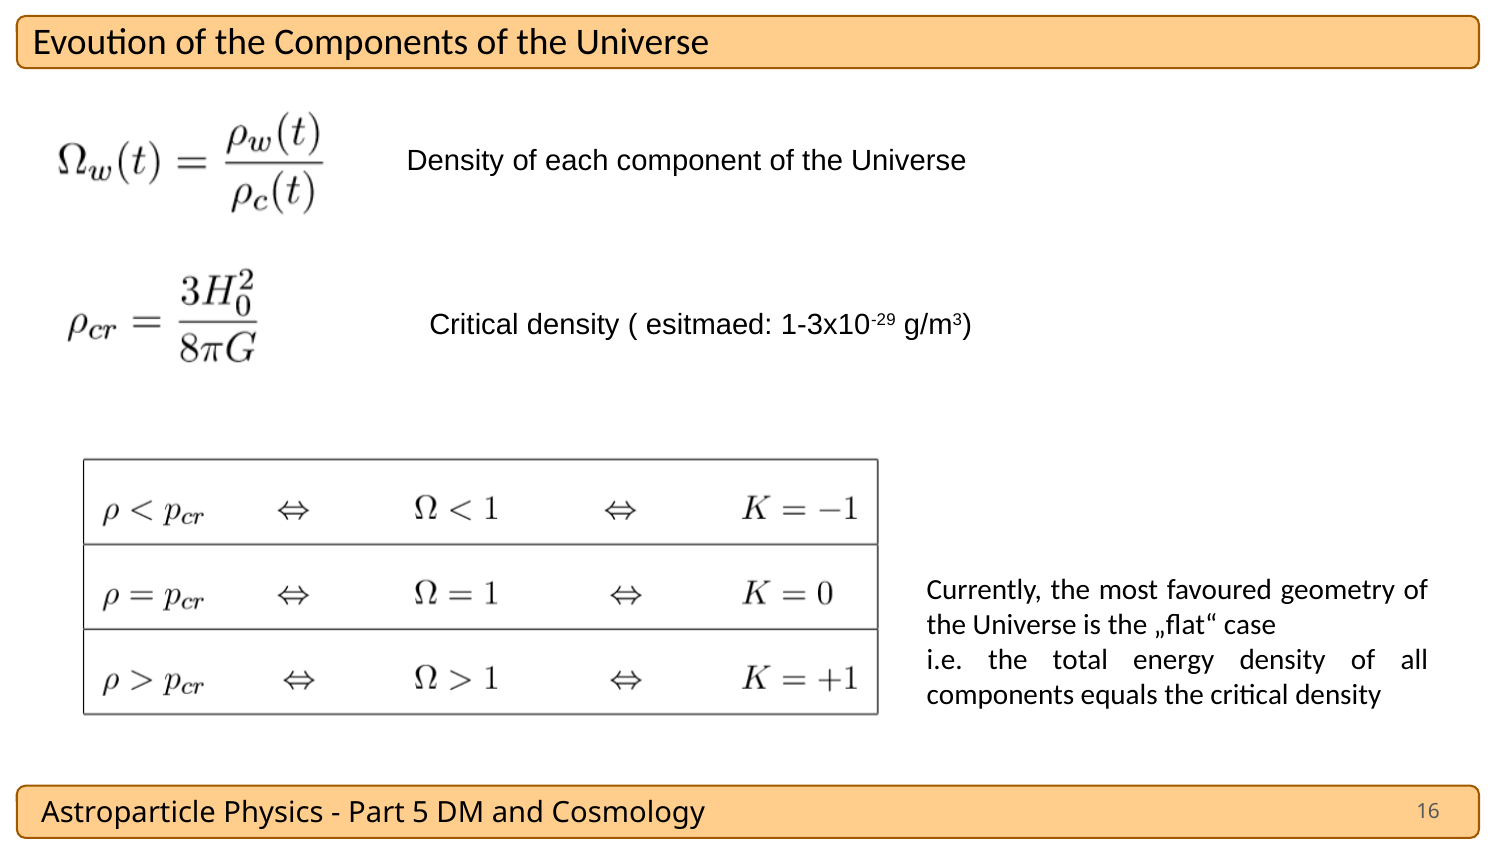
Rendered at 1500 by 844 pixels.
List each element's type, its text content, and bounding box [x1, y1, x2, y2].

text_box Currently, the most favoured geometry of the Universe is the „flat“ case i.e. the total energy density of all components equals the critical density [911, 563, 1444, 718]
slide_number 16 [1105, 782, 1455, 841]
text_box Critical density ( esitmaed: 1-3x10-29 g/m3) [414, 297, 1455, 348]
text_box Evoution of the Components of the Universe [18, 9, 1500, 70]
text_box Density of each component of the Universe [391, 133, 1432, 184]
picture [42, 244, 278, 384]
picture [25, 79, 334, 242]
footer Astroparticle Physics - Part 5 DM and Cosmology [26, 785, 841, 844]
picture [42, 447, 899, 730]
